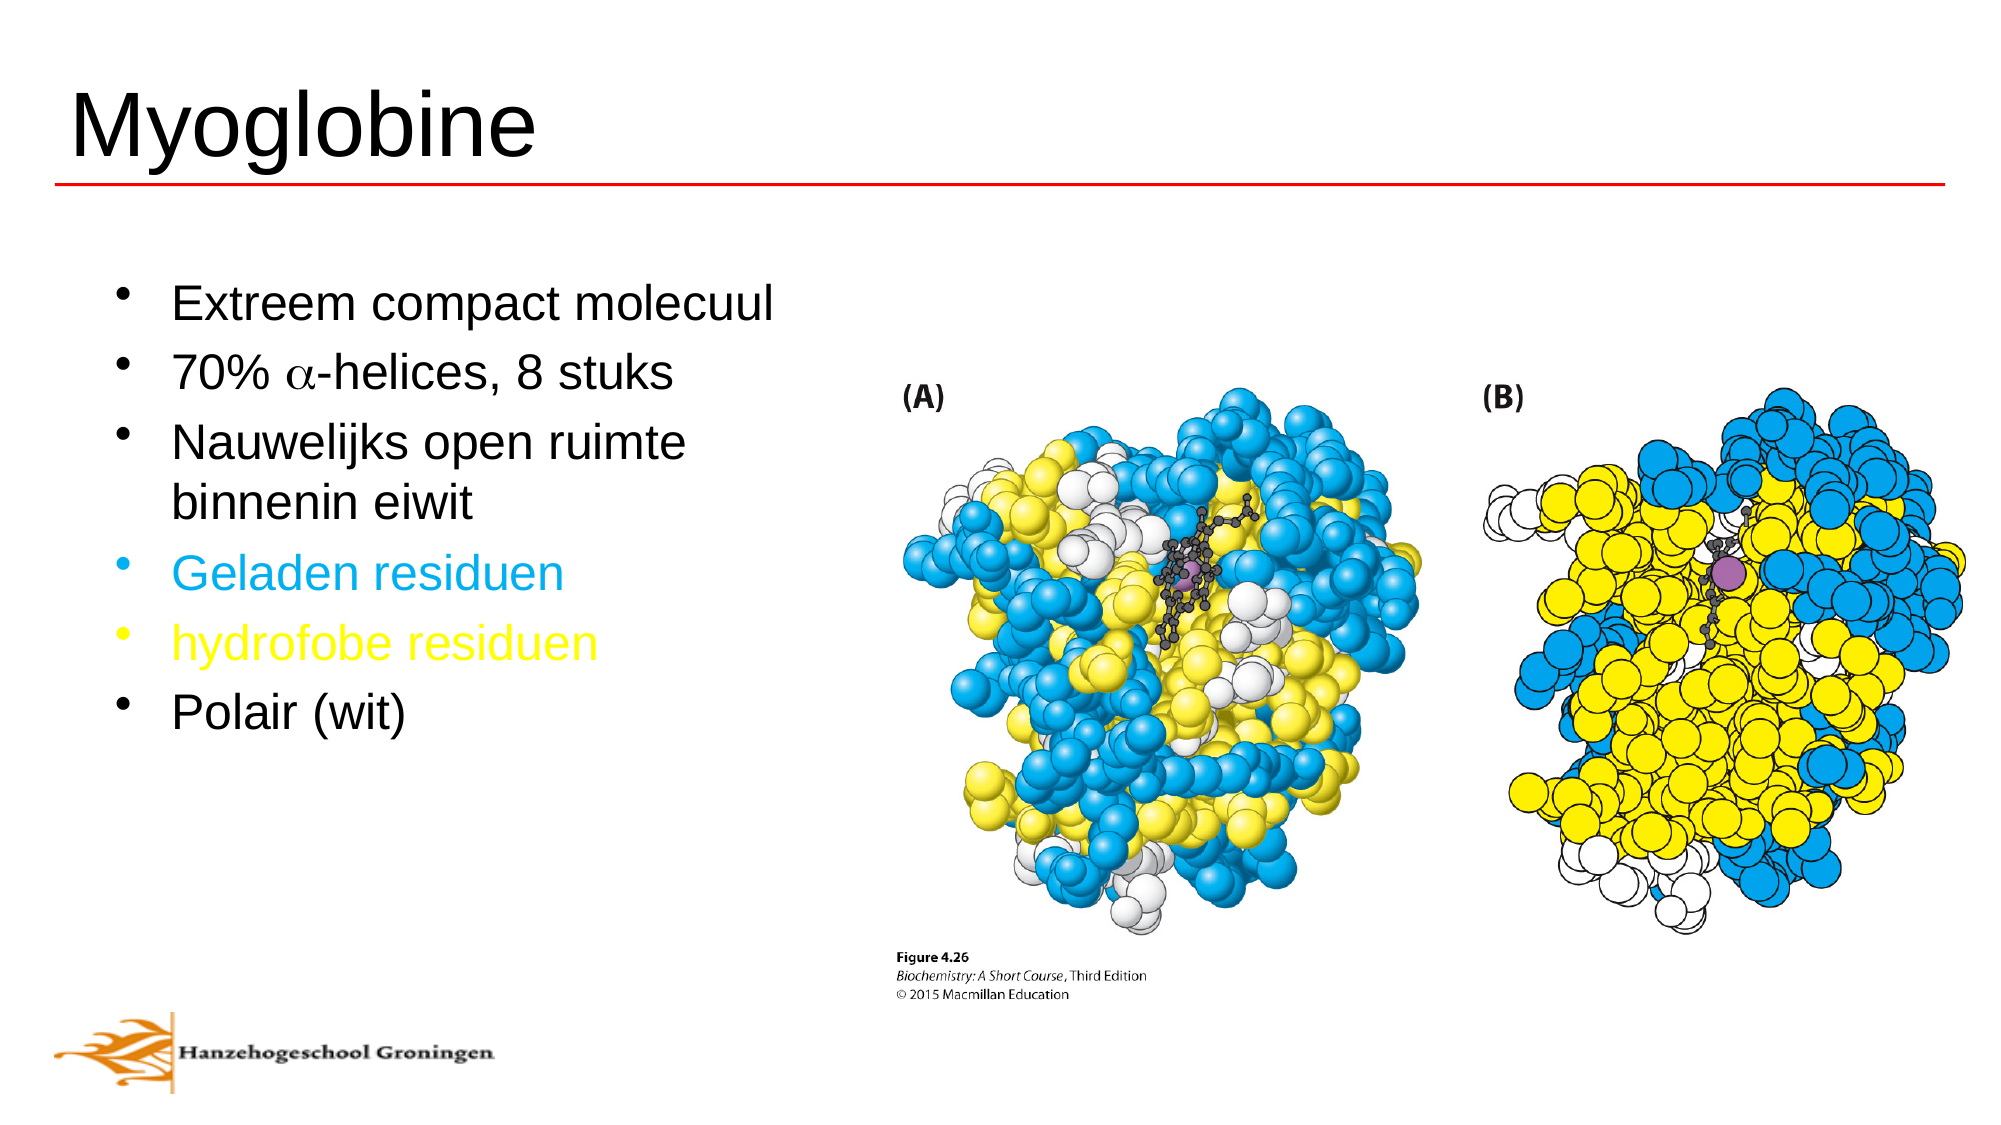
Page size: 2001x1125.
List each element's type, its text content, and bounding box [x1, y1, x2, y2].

title Myoglobine [54, 54, 1946, 185]
list Extreem compact molecuul 70% a-helices, 8 stuks Nauwelijks open ruimte binnenin eiwit Geladen residuen hydrofobe residuen Polair (wit) [99, 262, 1900, 1005]
picture [890, 367, 1976, 1006]
picture [54, 1012, 495, 1094]
